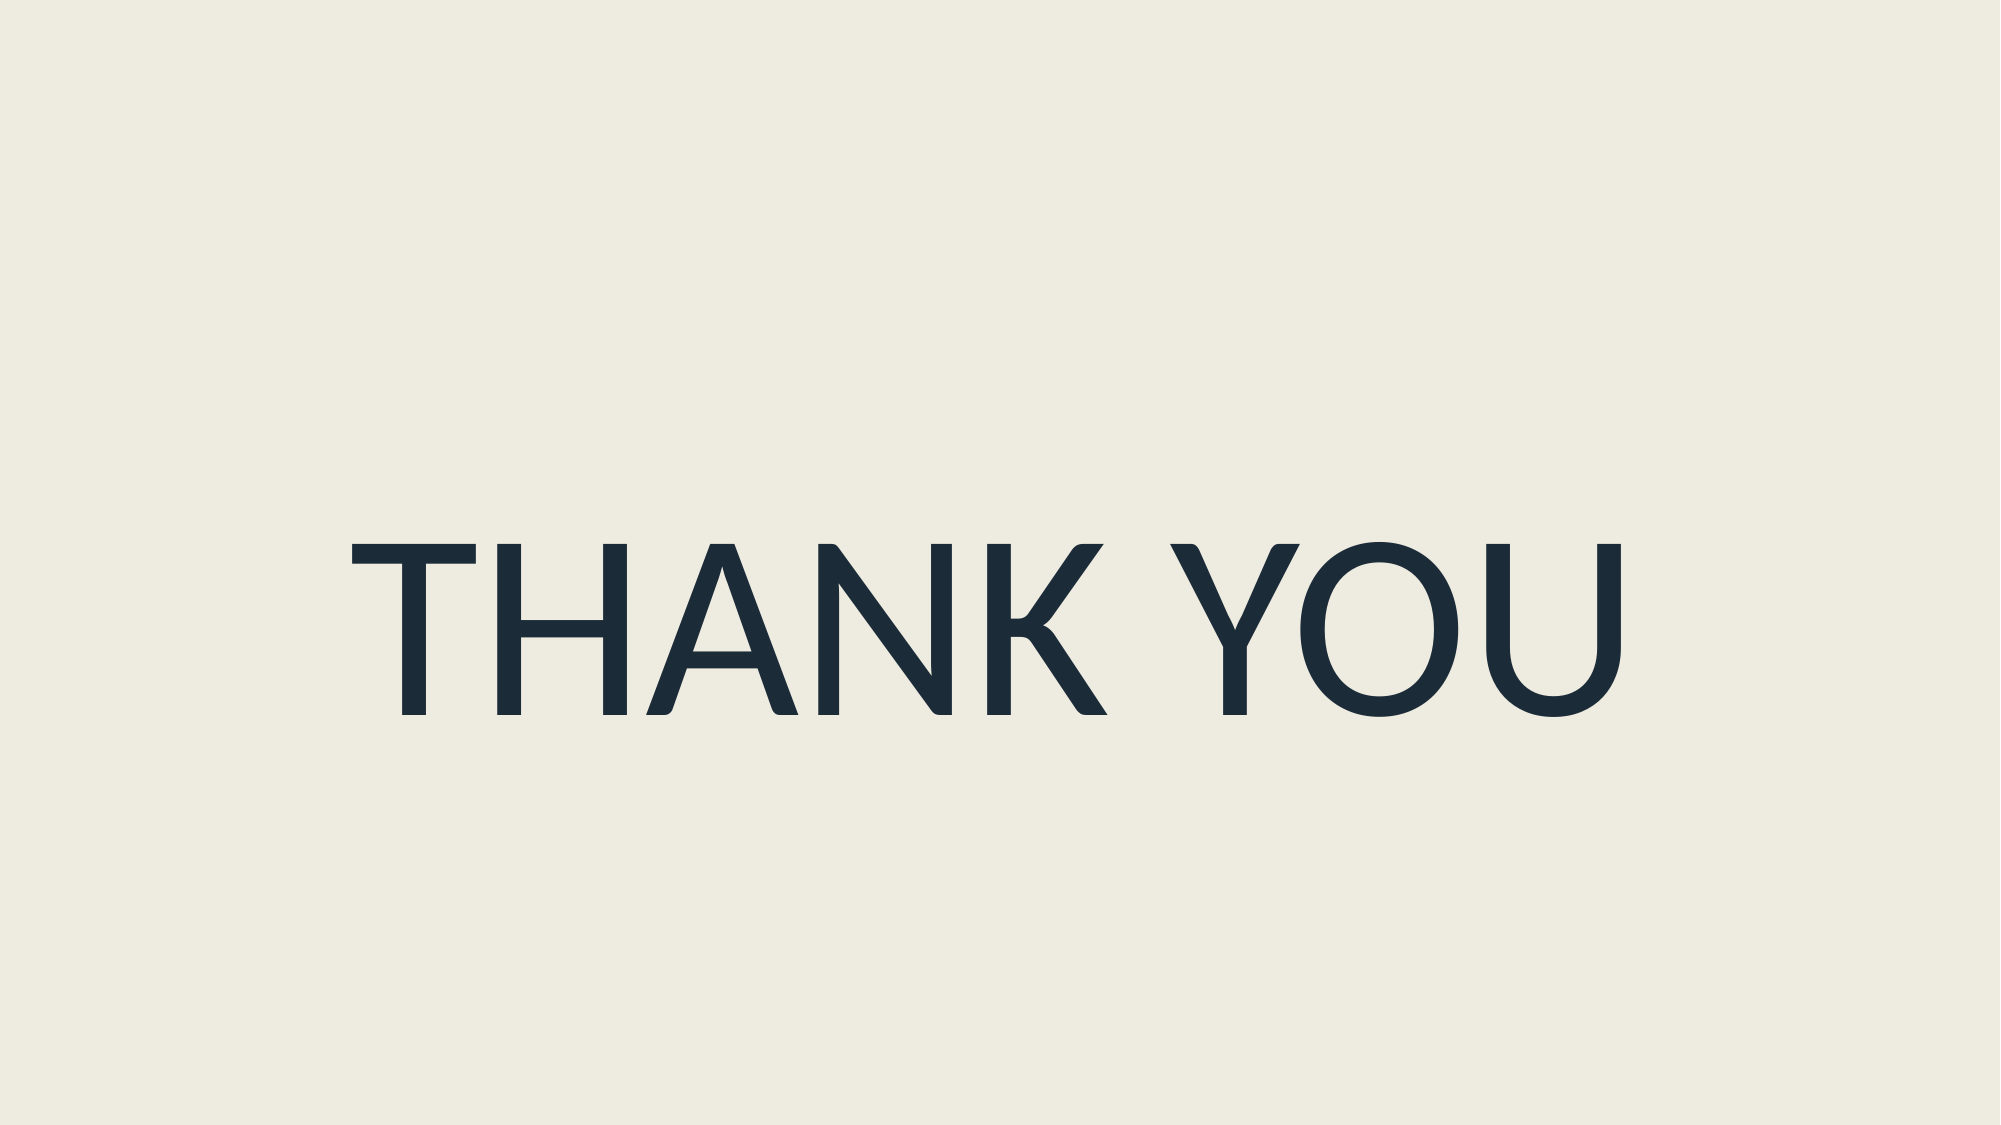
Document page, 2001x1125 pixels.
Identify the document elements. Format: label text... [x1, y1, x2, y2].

text_box THANK YOU [334, 441, 1656, 777]
